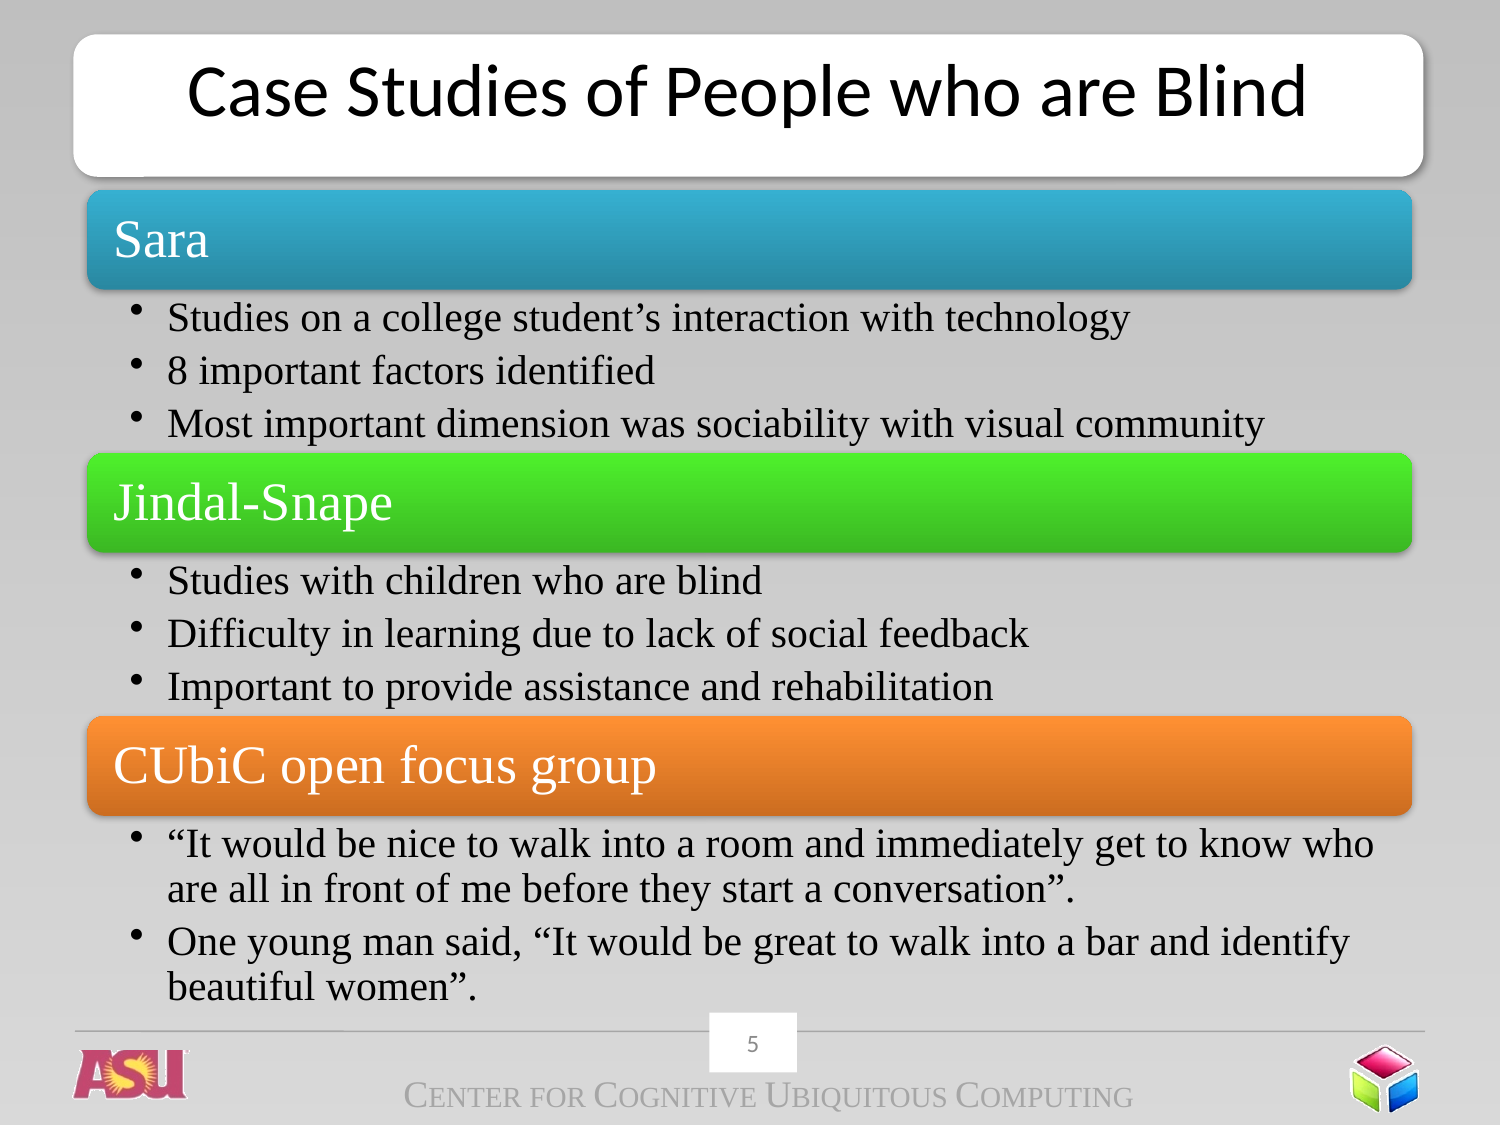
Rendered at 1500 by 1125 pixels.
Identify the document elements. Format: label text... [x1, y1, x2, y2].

title Case Studies of People who are Blind [73, 34, 1424, 177]
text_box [87, 187, 1413, 1013]
slide_number 5 [709, 1022, 797, 1073]
title Contributions from this Dissertation [59, 1050, 200, 1100]
